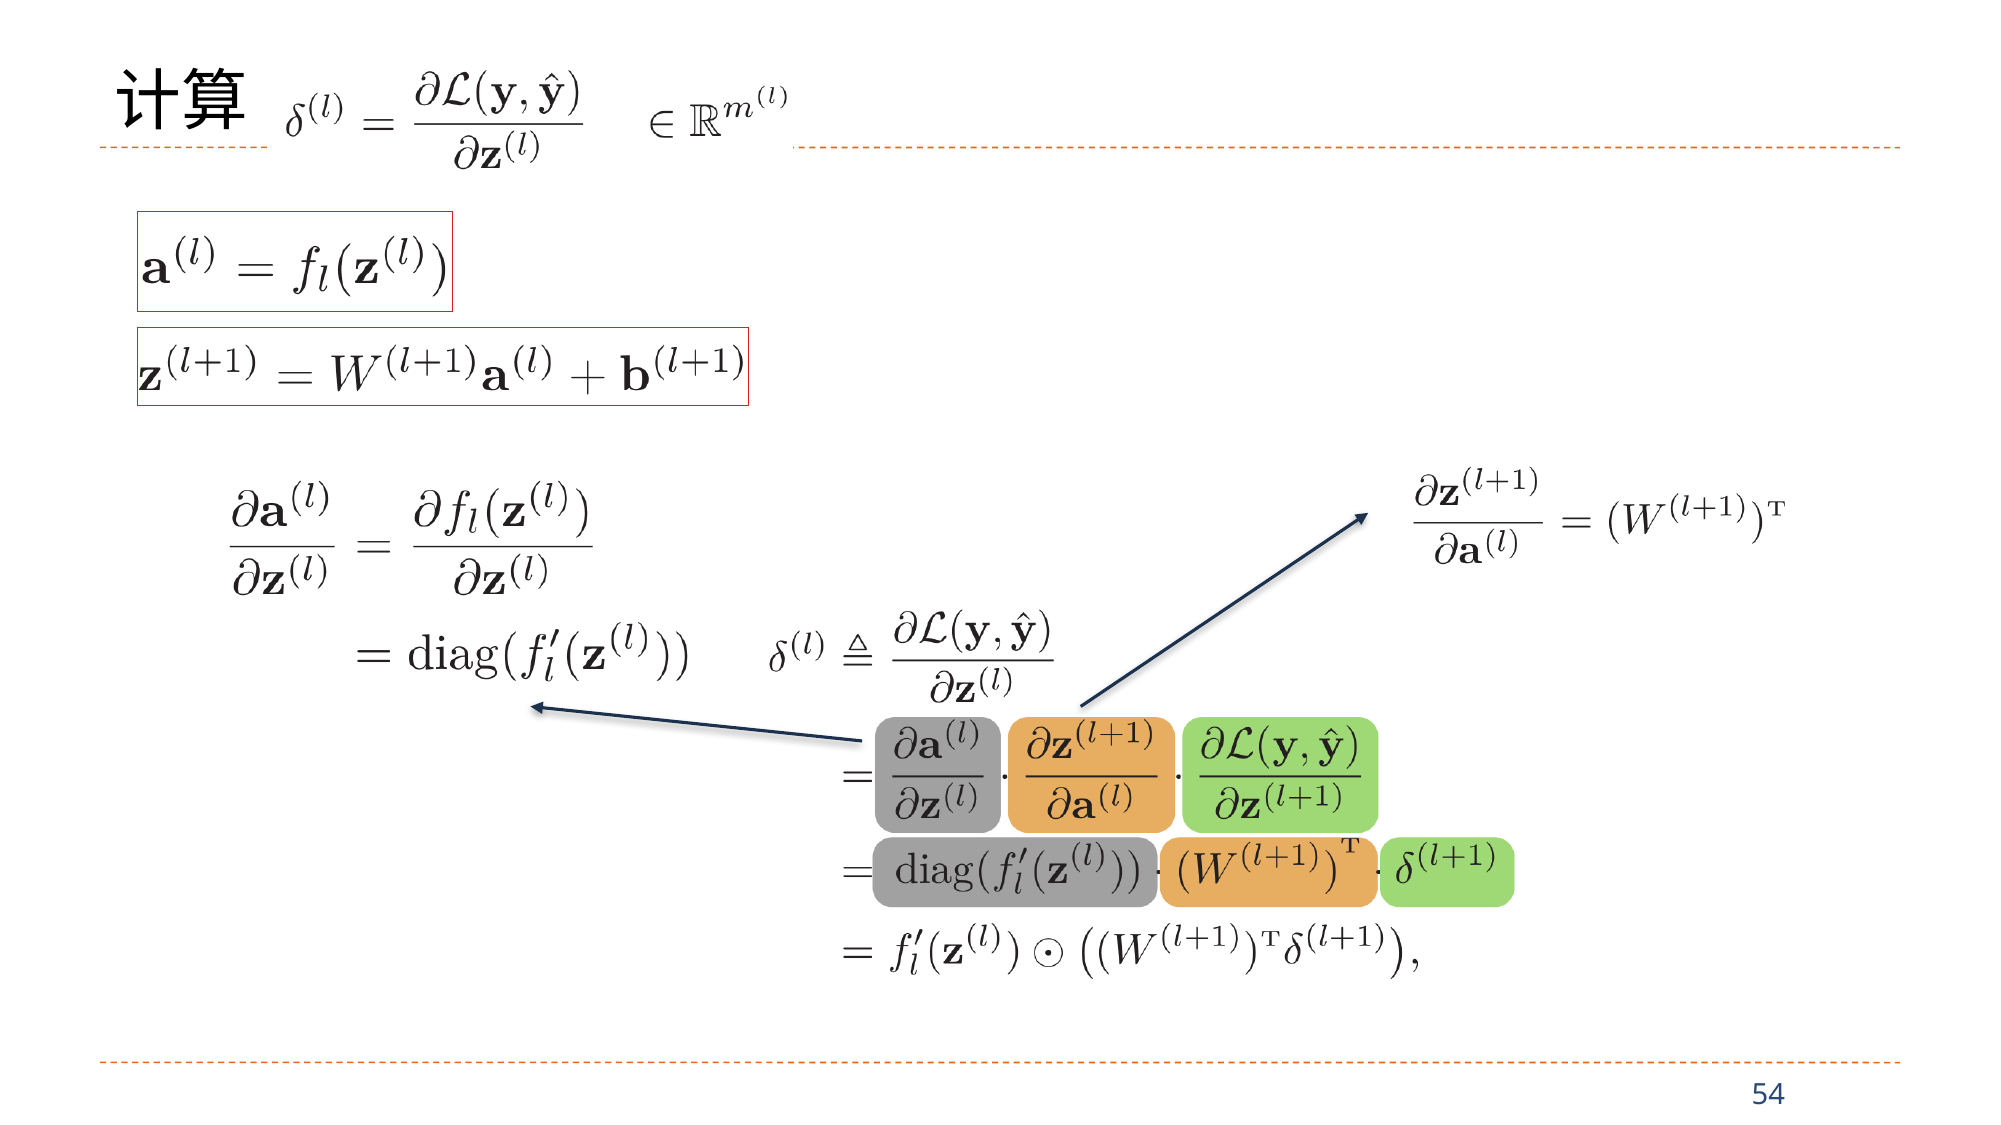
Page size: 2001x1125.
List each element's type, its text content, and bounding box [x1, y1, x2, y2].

title 计算 [99, 24, 1900, 146]
picture [212, 470, 692, 701]
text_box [1080, 512, 1369, 707]
picture [137, 327, 750, 407]
picture [267, 61, 794, 177]
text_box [530, 706, 863, 742]
picture [748, 585, 1538, 1013]
picture [1404, 448, 1788, 578]
picture [137, 210, 453, 312]
